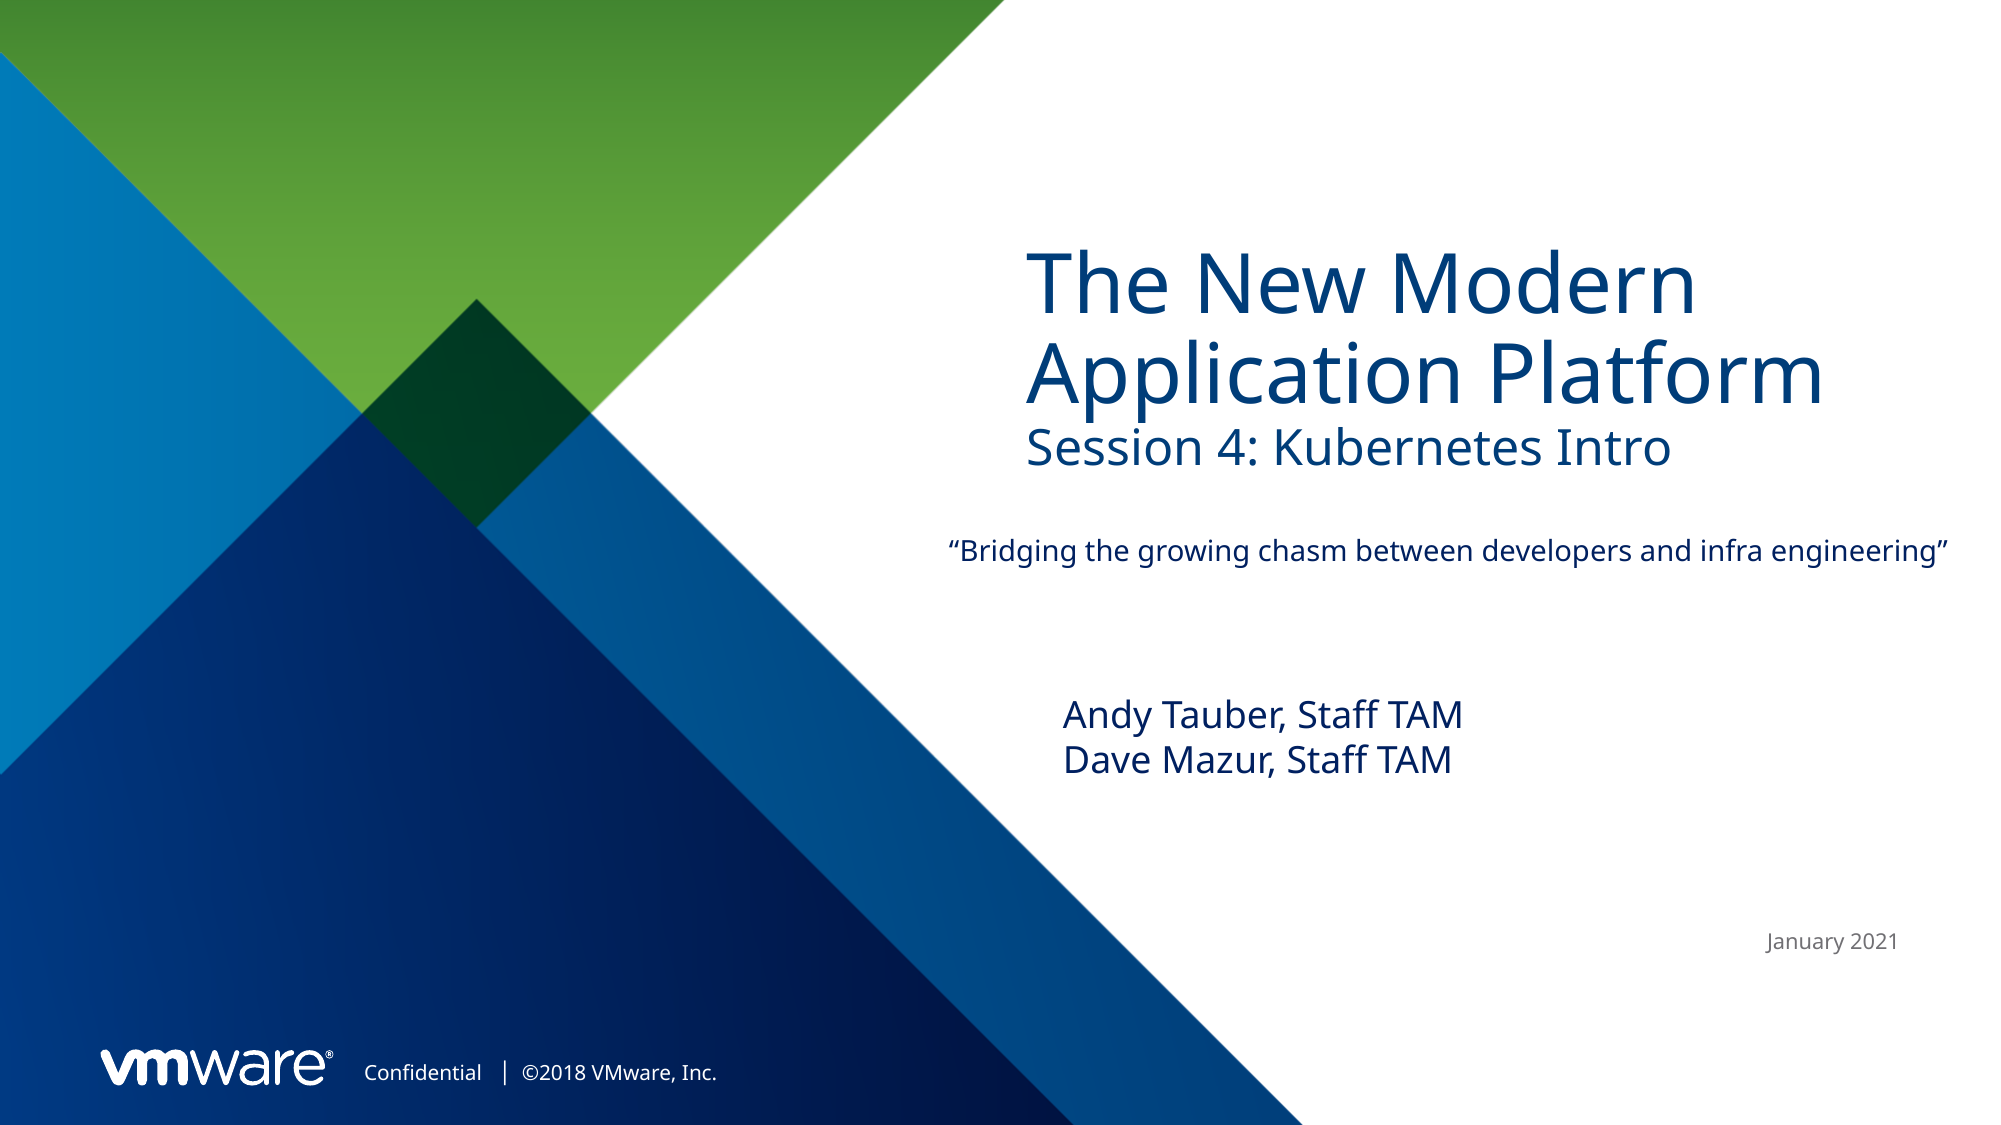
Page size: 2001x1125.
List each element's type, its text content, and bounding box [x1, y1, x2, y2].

text_box Andy Tauber, Staff TAM Dave Mazur, Staff TAM [1048, 683, 1922, 789]
list January 2021 [1300, 927, 1901, 947]
picture [0, 0, 1323, 1125]
title The New Modern Application Platform Session 4: Kubernetes Intro [1026, 273, 1901, 476]
text_box “Bridging the growing chasm between developers and infra engineering” [949, 532, 1949, 568]
